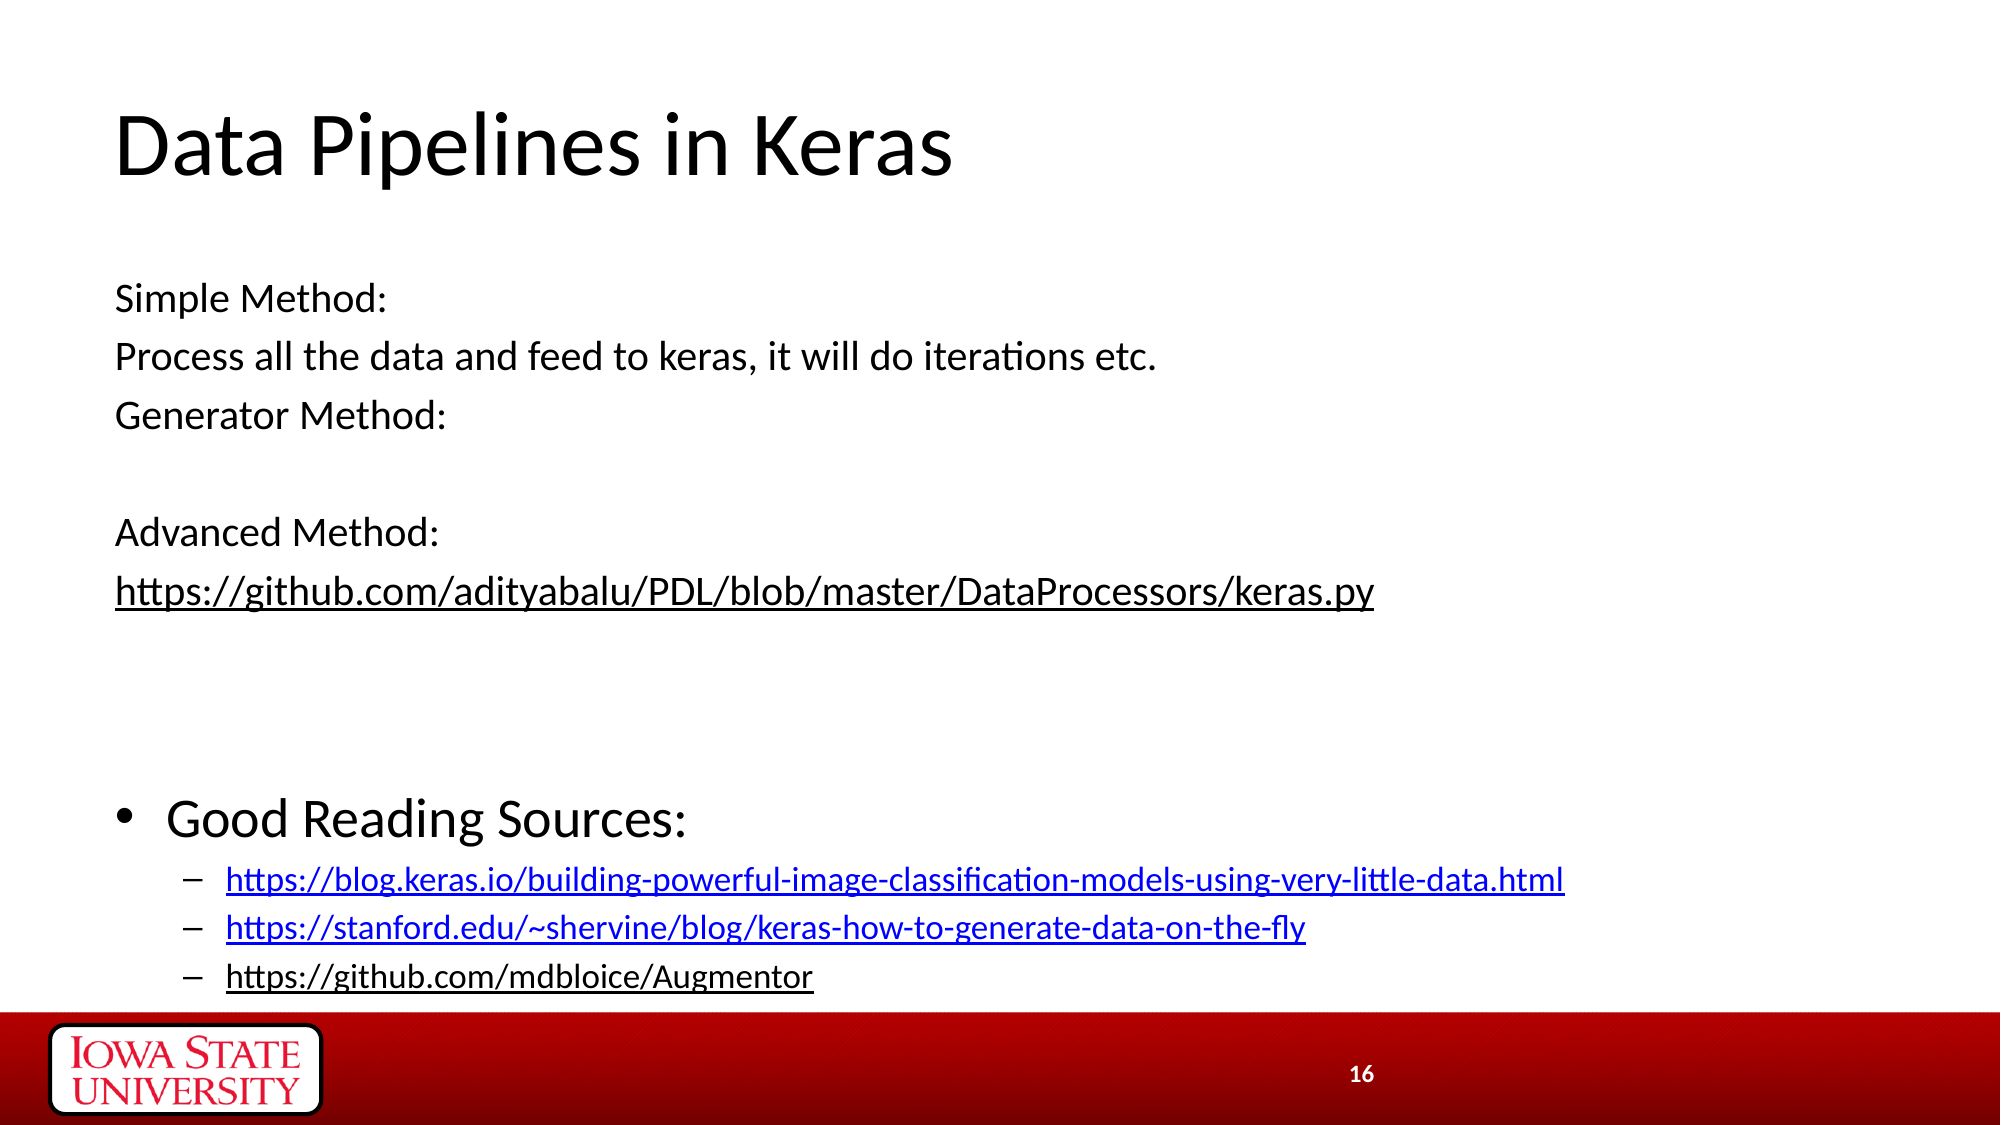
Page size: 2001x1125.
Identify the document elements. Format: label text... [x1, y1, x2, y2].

slide_number 16 [1128, 1042, 1595, 1103]
picture [71, 1035, 300, 1105]
list Simple Method: Process all the data and feed to keras, it will do iterations etc. Generator Method: Advanced Method: https://github.com/adityabalu/PDL/blob/master/DataProcessors/keras.py Good Reading Sources: https://blog.keras.io/building-powerful-image-classification-models-using-very-little-data.html https://stanford.edu/~shervine/blog/keras-how-to-generate-data-on-the-fly https://github.com/mdbloice/Augmentor [99, 262, 1900, 1005]
title Data Pipelines in Keras [99, 45, 1900, 233]
